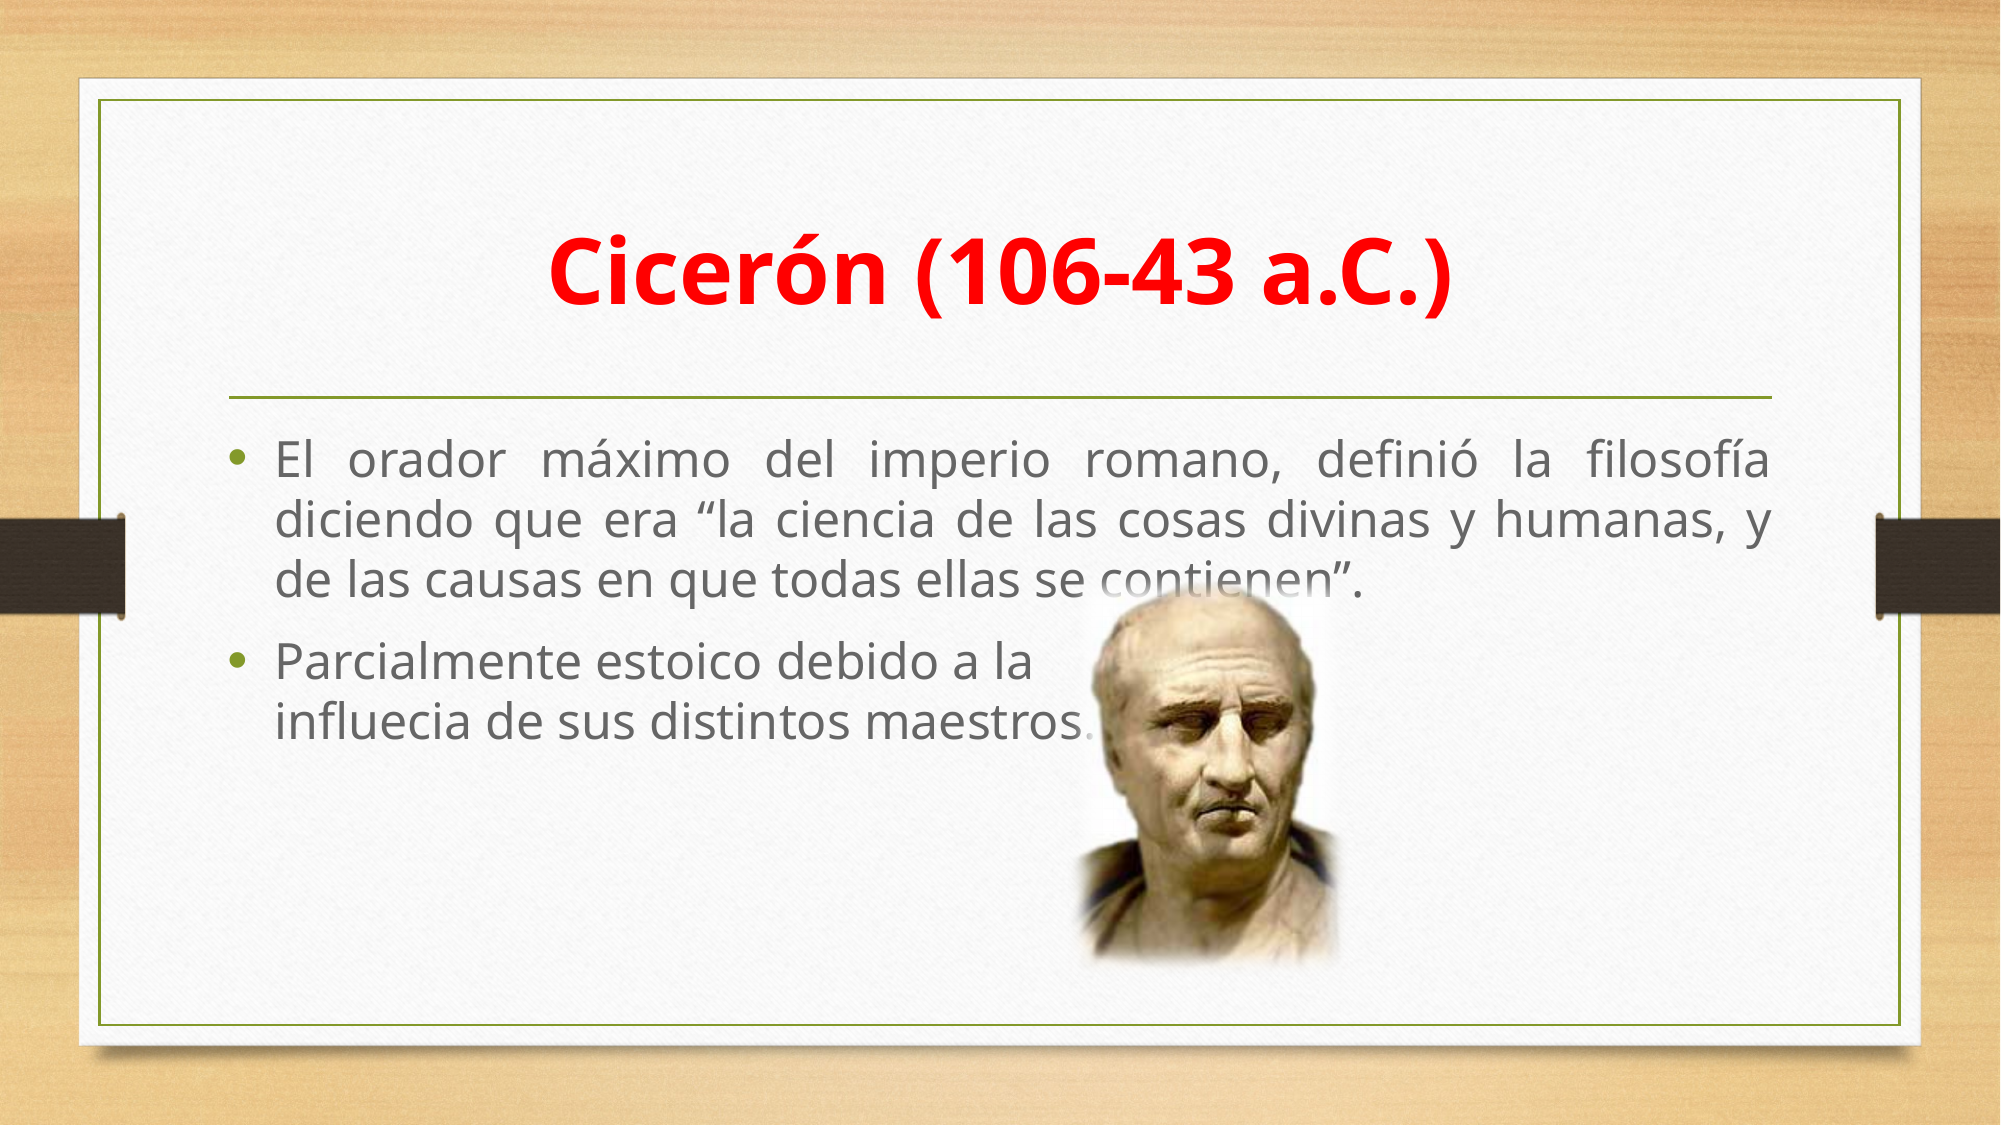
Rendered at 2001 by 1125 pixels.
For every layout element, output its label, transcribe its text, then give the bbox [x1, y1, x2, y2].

picture [0, 0, 2001, 1125]
title Cicerón (106-43 a.C.) [212, 161, 1788, 375]
list El orador máximo del imperio romano, definió la filosofía diciendo que era “la ciencia de las cosas divinas y humanas, y de las causas en que todas ellas se contienen”. Parcialmente estoico debido a la influecia de sus distintos maestros. [212, 419, 1788, 964]
